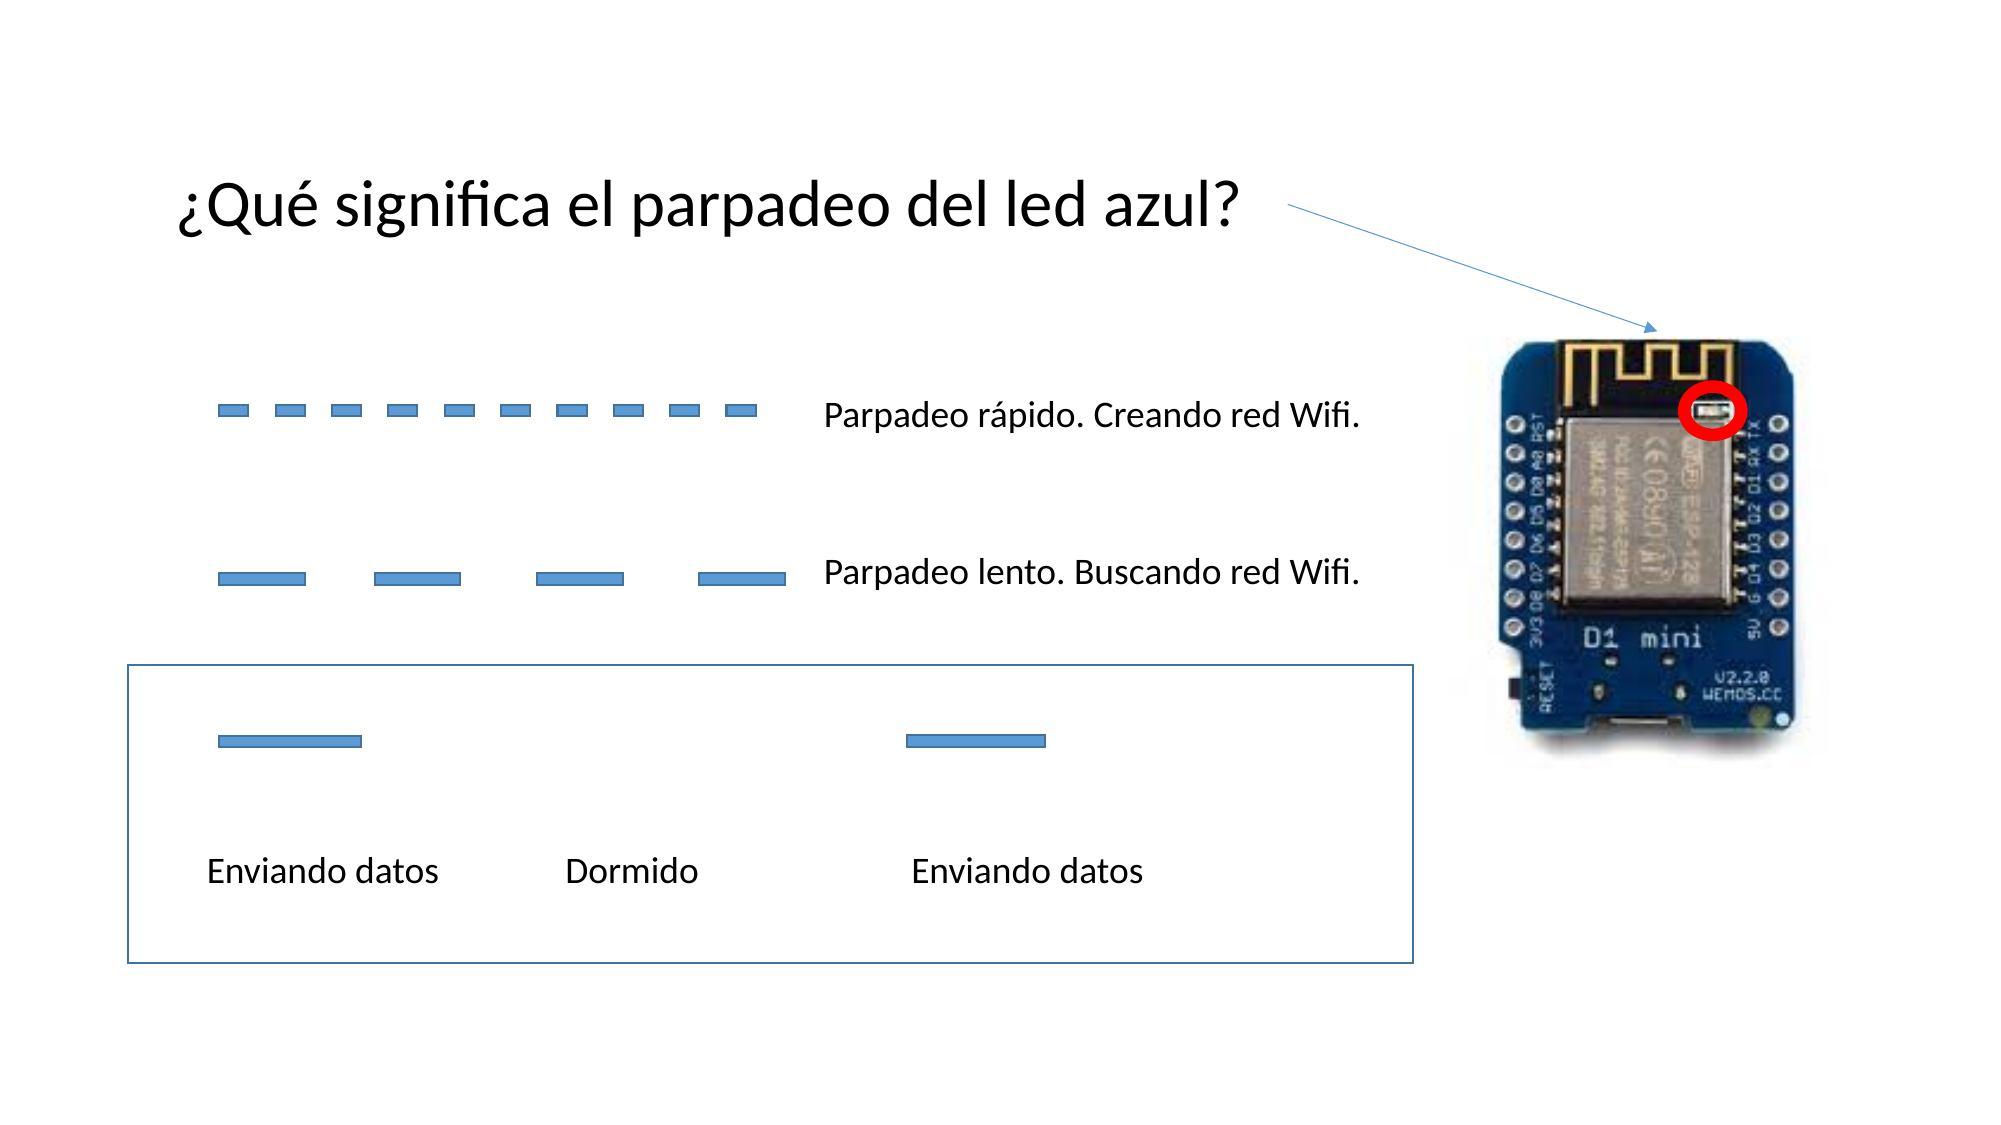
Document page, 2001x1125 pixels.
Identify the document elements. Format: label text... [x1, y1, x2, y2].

text_box [387, 404, 418, 417]
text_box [1287, 204, 1658, 332]
text_box Parpadeo rápido. Creando red Wifi. [809, 382, 1355, 443]
text_box [613, 404, 644, 417]
text_box Parpadeo lento. Buscando red Wifi. [809, 539, 1355, 599]
text_box [536, 572, 624, 586]
text_box [669, 404, 700, 417]
text_box [218, 572, 306, 586]
text_box [698, 572, 786, 586]
text_box [218, 404, 249, 417]
text_box [725, 404, 757, 417]
text_box [556, 404, 588, 417]
picture [1355, 300, 1960, 769]
text_box [275, 404, 306, 417]
text_box [374, 572, 461, 586]
text_box ¿Qué significa el parpadeo del led azul? [160, 152, 1435, 247]
text_box [331, 404, 362, 417]
text_box [127, 664, 1414, 964]
text_box [444, 404, 475, 417]
text_box [500, 404, 531, 417]
